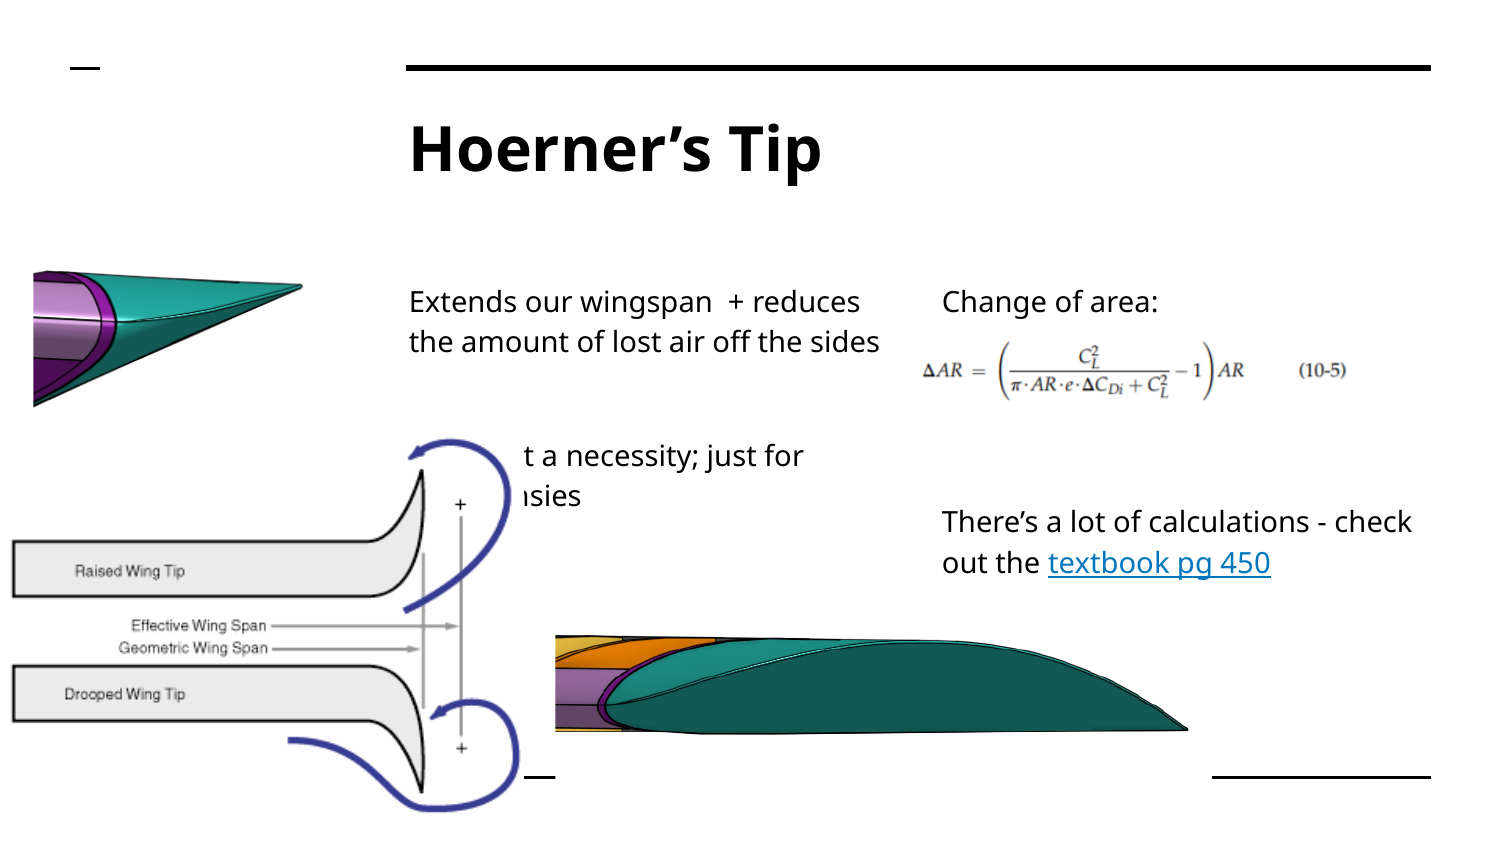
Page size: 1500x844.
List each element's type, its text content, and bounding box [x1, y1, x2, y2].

title Hoerner’s Tip [393, 94, 1431, 199]
picture [904, 330, 1384, 436]
list Extends our wingspan + reduces the amount of lost air off the sides Not a necessity; just for funsies [393, 262, 898, 756]
picture [33, 218, 378, 423]
picture [555, 609, 1213, 814]
picture [8, 435, 525, 814]
list Change of area: There’s a lot of calculations - check out the textbook pg 450 [926, 262, 1431, 756]
